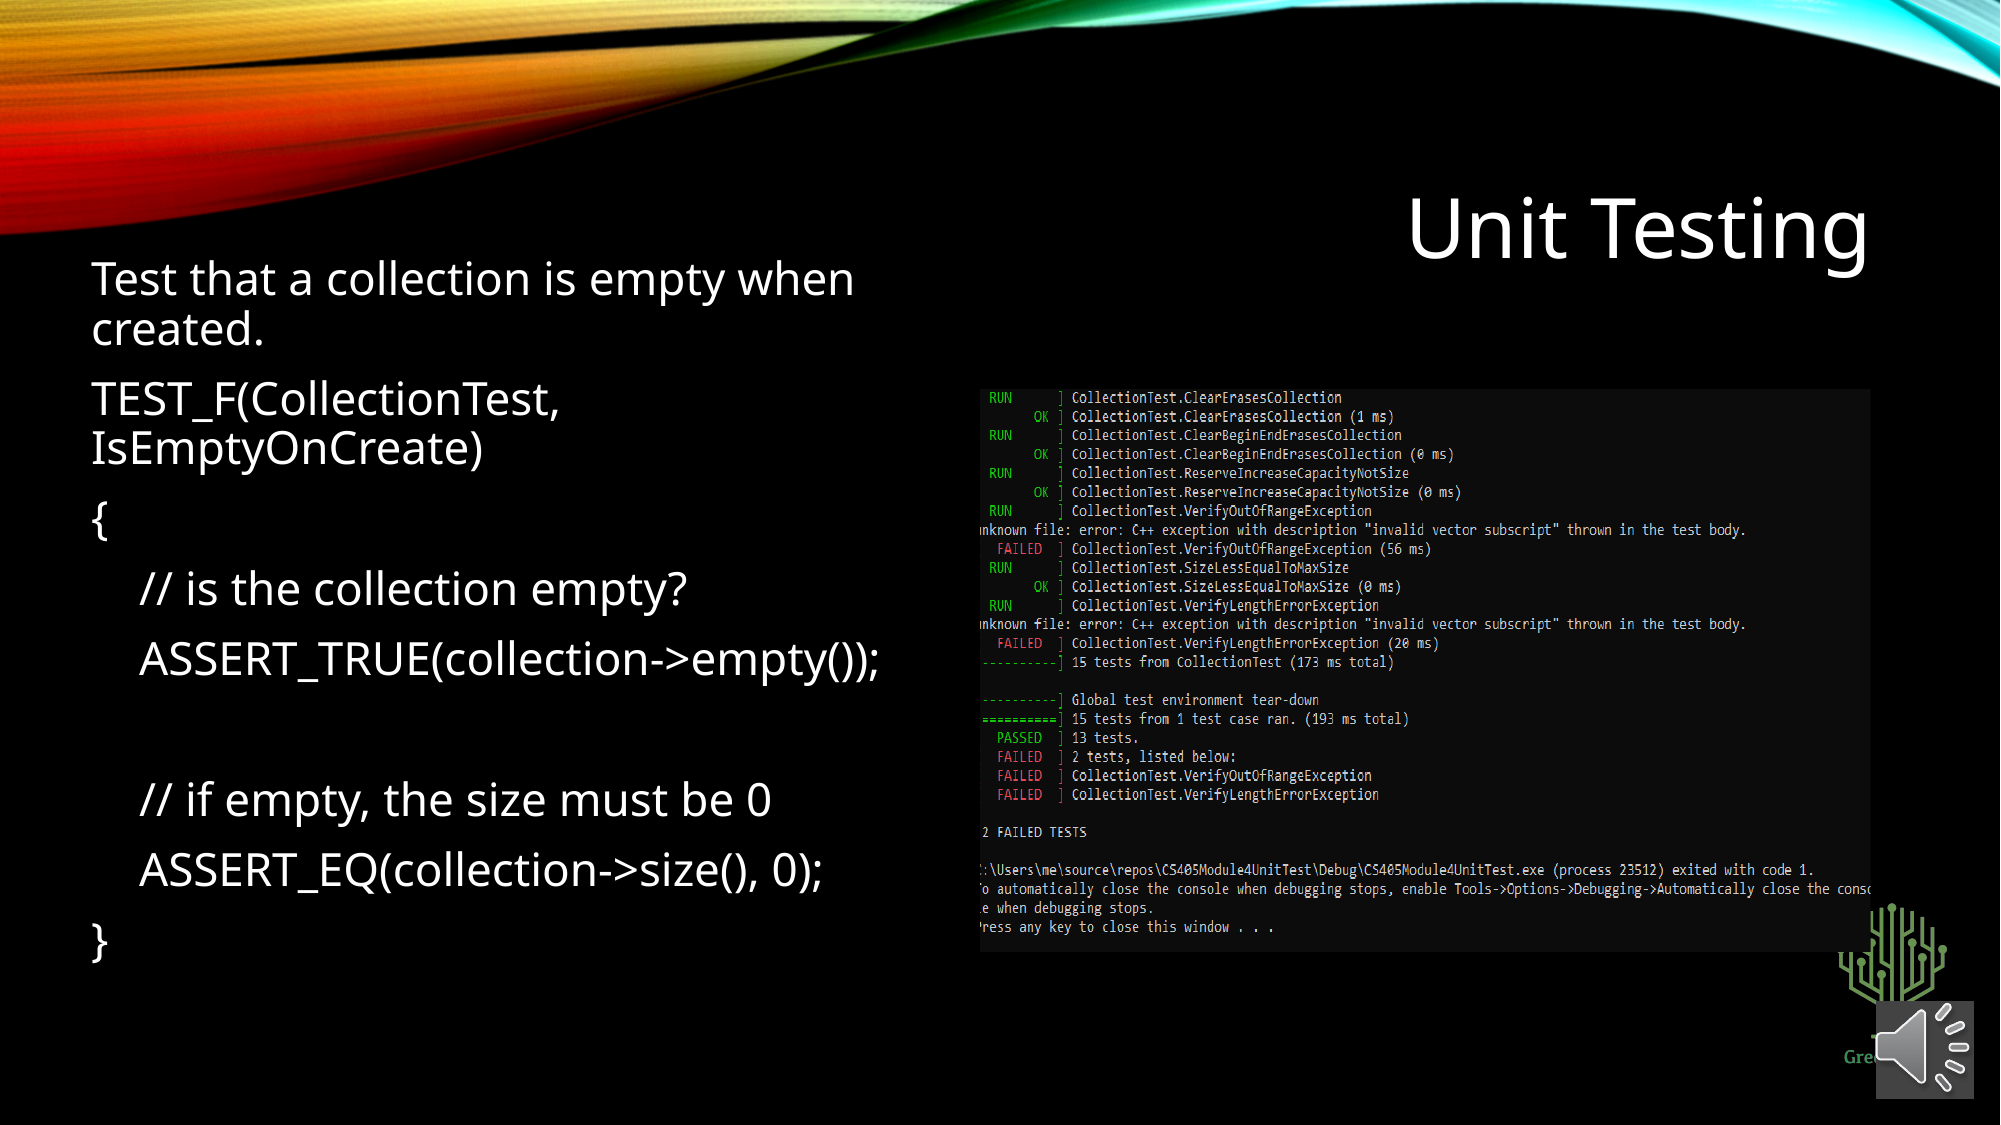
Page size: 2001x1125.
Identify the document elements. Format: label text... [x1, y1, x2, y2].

list Test that a collection is empty when created. TEST_F(CollectionTest, IsEmptyOnCreate) { // is the collection empty? ASSERT_TRUE(collection->empty()); // if empty, the size must be 0 ASSERT_EQ(collection->size(), 0); } [76, 248, 907, 909]
picture [0, 0, 2000, 237]
title Unit Testing [474, 125, 1888, 338]
picture [979, 388, 1976, 1101]
